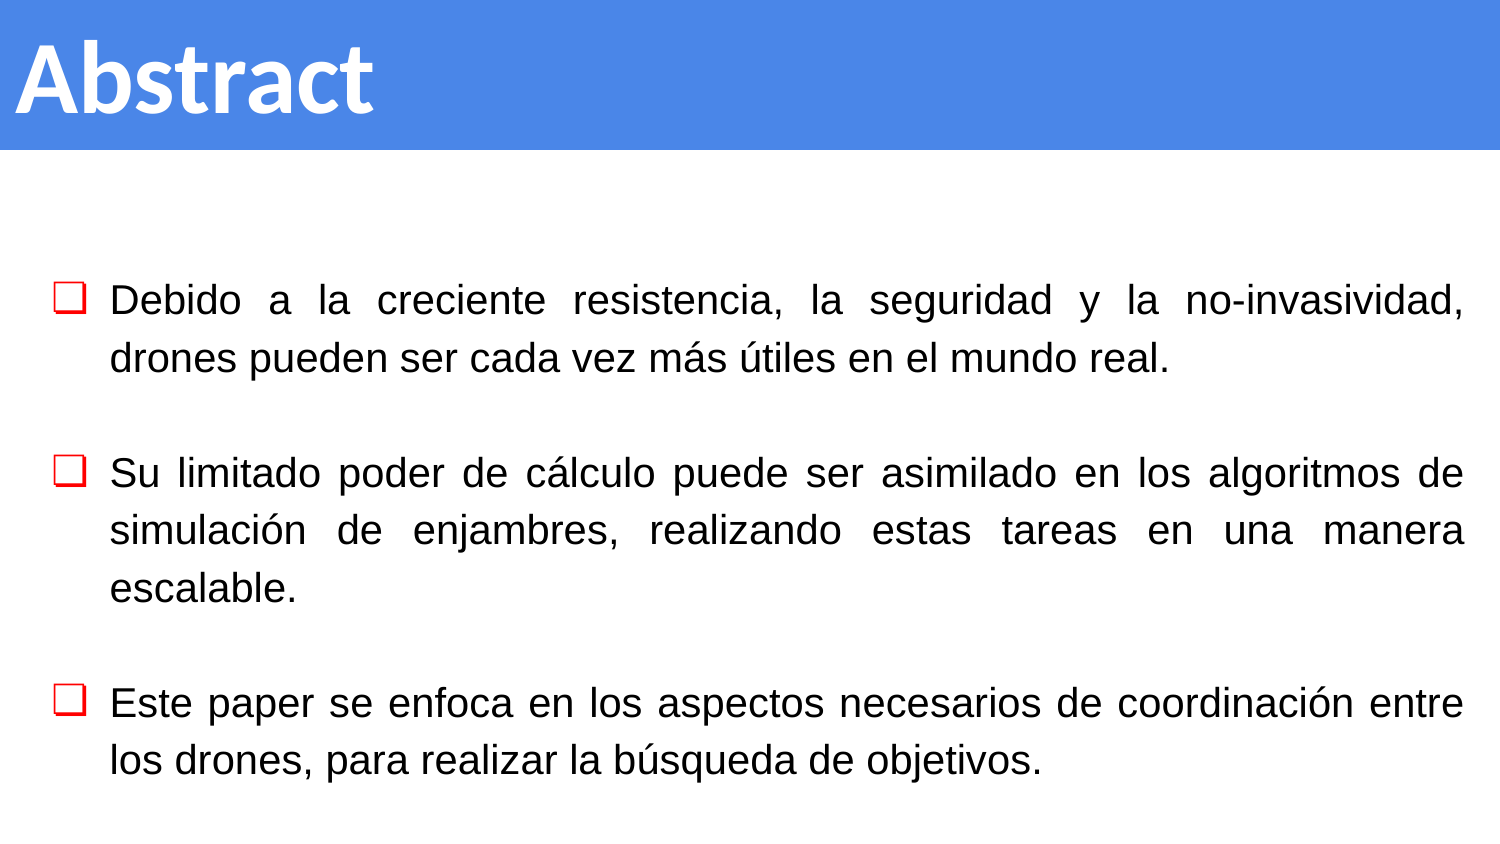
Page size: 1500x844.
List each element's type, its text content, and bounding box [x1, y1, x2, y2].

text_box Debido a la creciente resistencia, la seguridad y la no-invasividad, drones pueden ser cada vez más útiles en el mundo real. Su limitado poder de cálculo puede ser asimilado en los algoritmos de simulación de enjambres, realizando estas tareas en una manera escalable. Este paper se enfoca en los aspectos necesarios de coordinación entre los drones, para realizar la búsqueda de objetivos. [19, 225, 1481, 824]
title Abstract [0, 0, 1500, 150]
